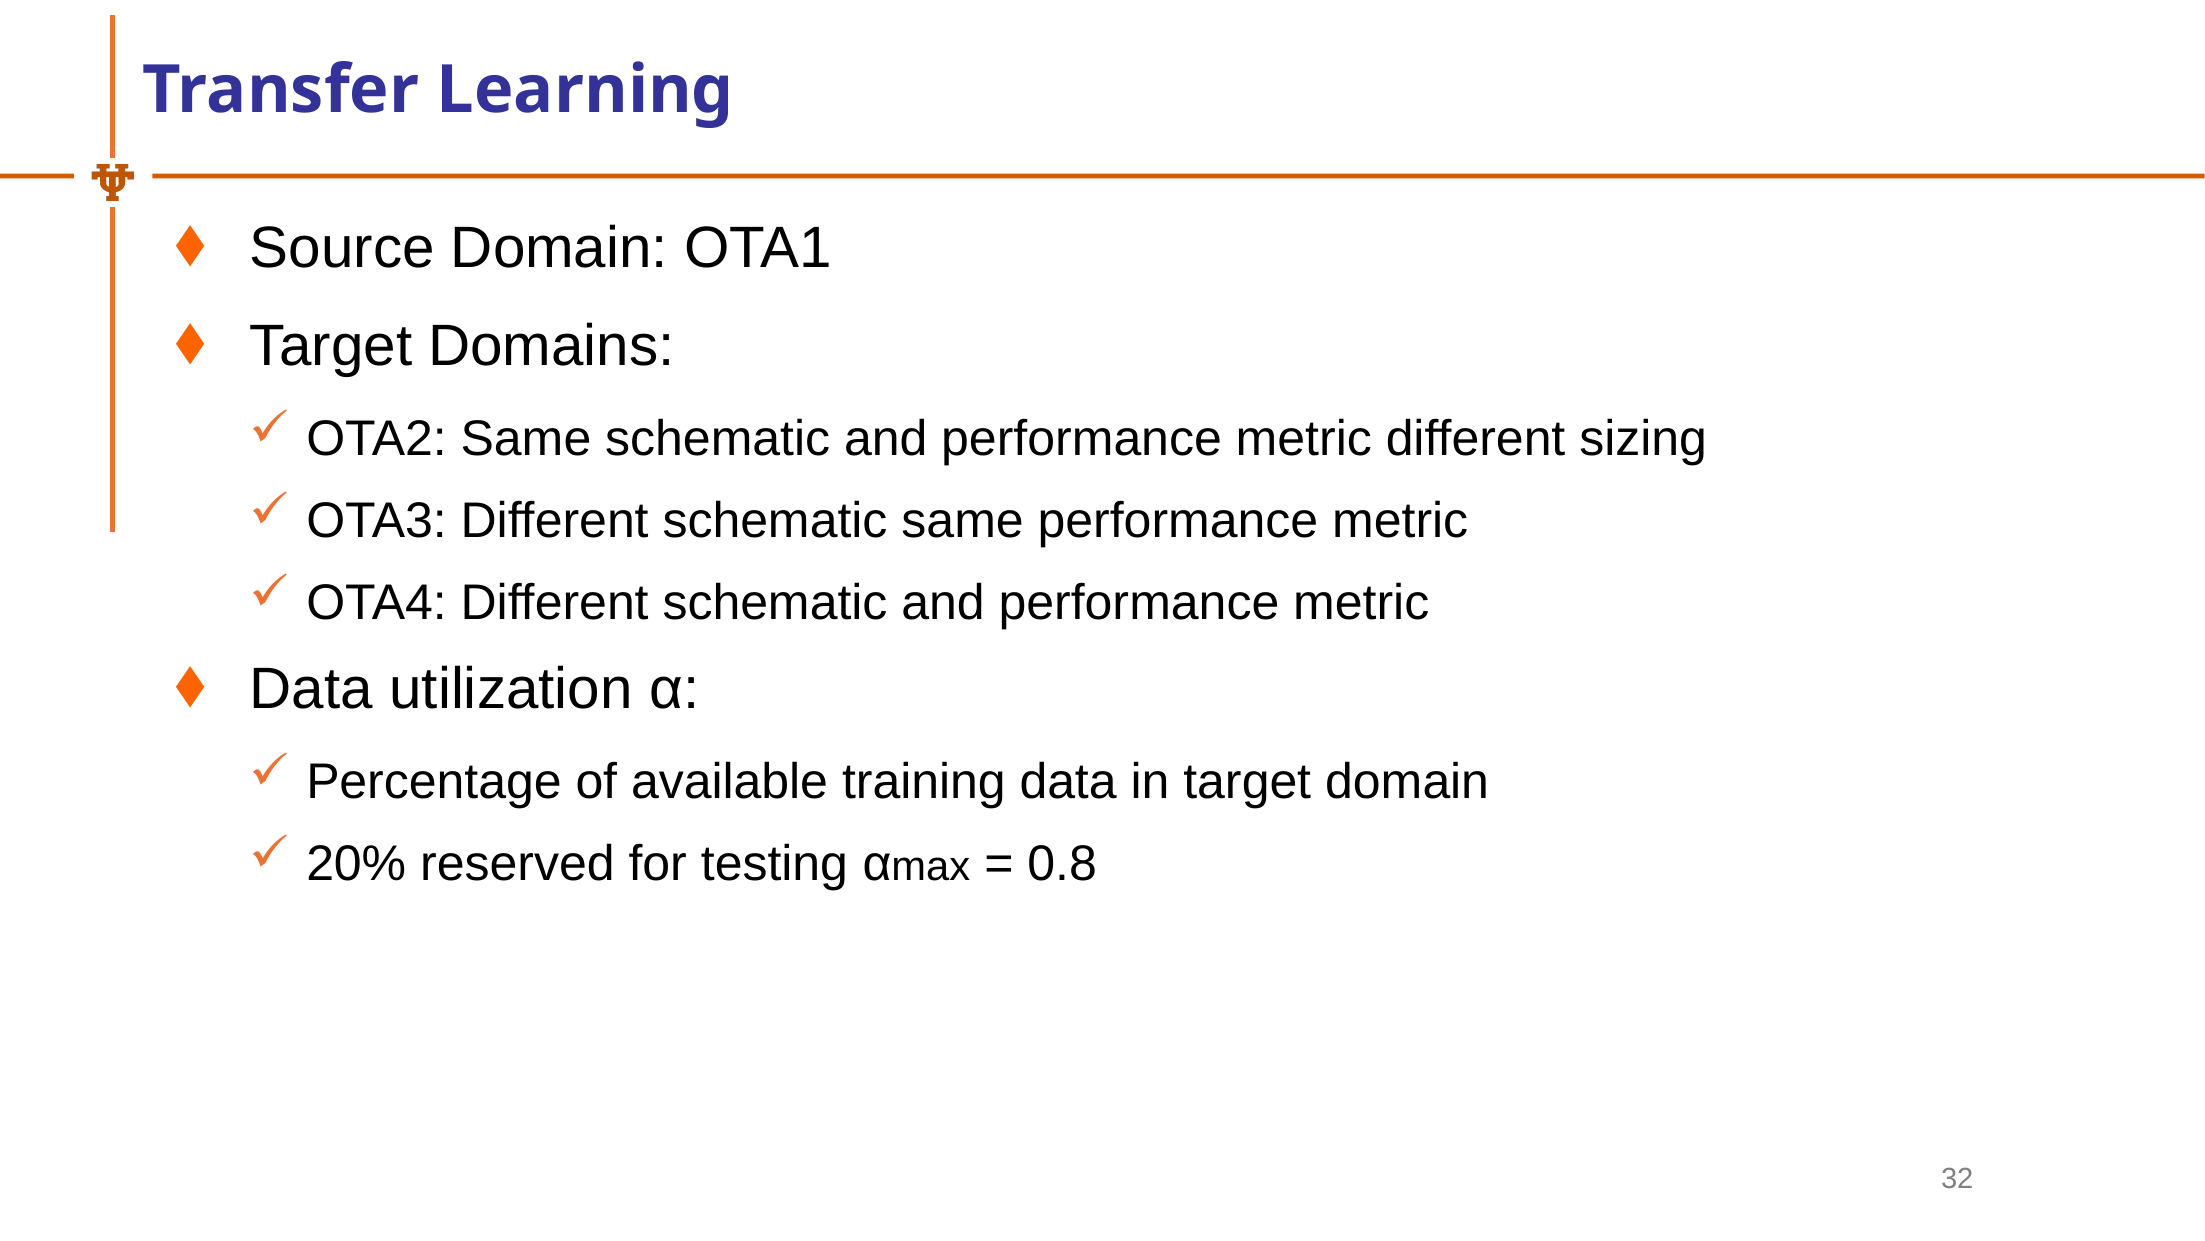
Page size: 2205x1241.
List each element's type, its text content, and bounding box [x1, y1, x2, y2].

picture [175, 323, 205, 365]
list Source Domain: OTA1 Target Domains: OTA2: Same schematic and performance metric different sizing OTA3: Different schematic same performance metric OTA4: Different schematic and performance metric Data utilization α: Percentage of available training data in target domain 20% reserved for testing αmax = 0.8 [160, 208, 1760, 972]
picture [175, 666, 205, 708]
title Transfer Learning [127, 25, 2069, 155]
picture [175, 225, 205, 267]
slide_number 32 [1926, 1151, 2116, 1207]
